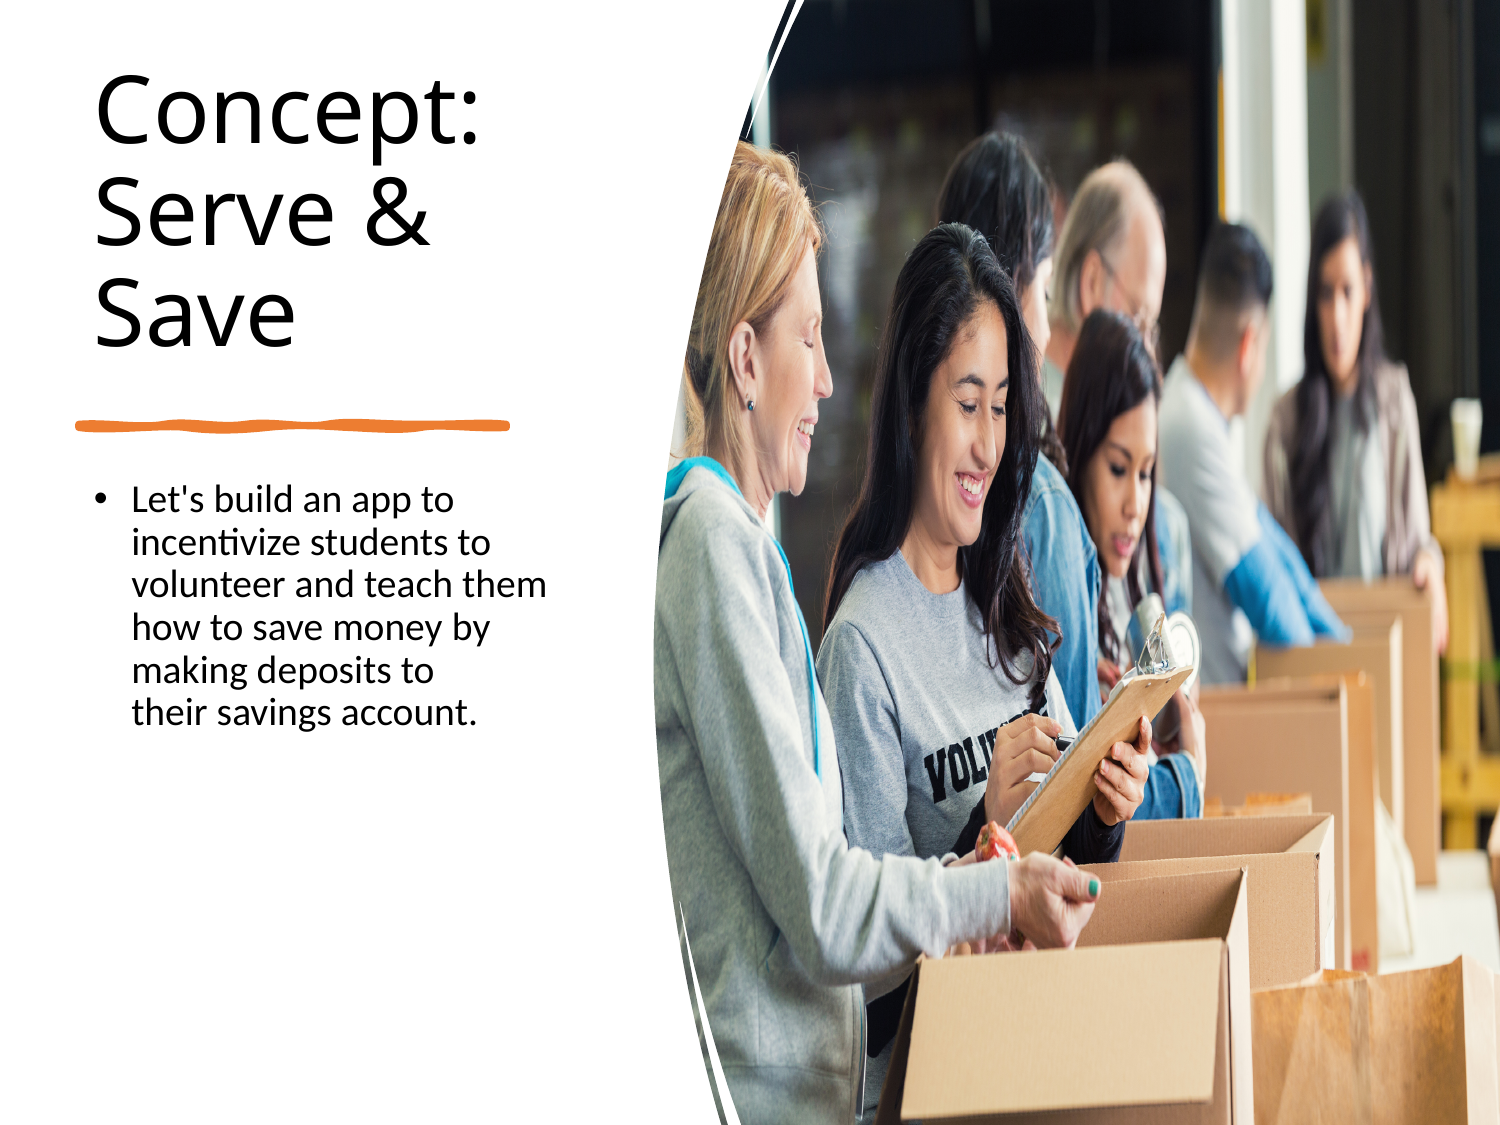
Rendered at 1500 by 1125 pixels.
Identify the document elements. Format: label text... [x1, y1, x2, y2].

text_box [77, 421, 508, 431]
list Let's build an app to incentivize students to volunteer and teach them how to save money by making deposits to their savings account. [78, 471, 601, 1016]
title Concept: Serve & Save [78, 53, 617, 375]
picture [653, 0, 1500, 1125]
text_box [0, 0, 653, 1125]
